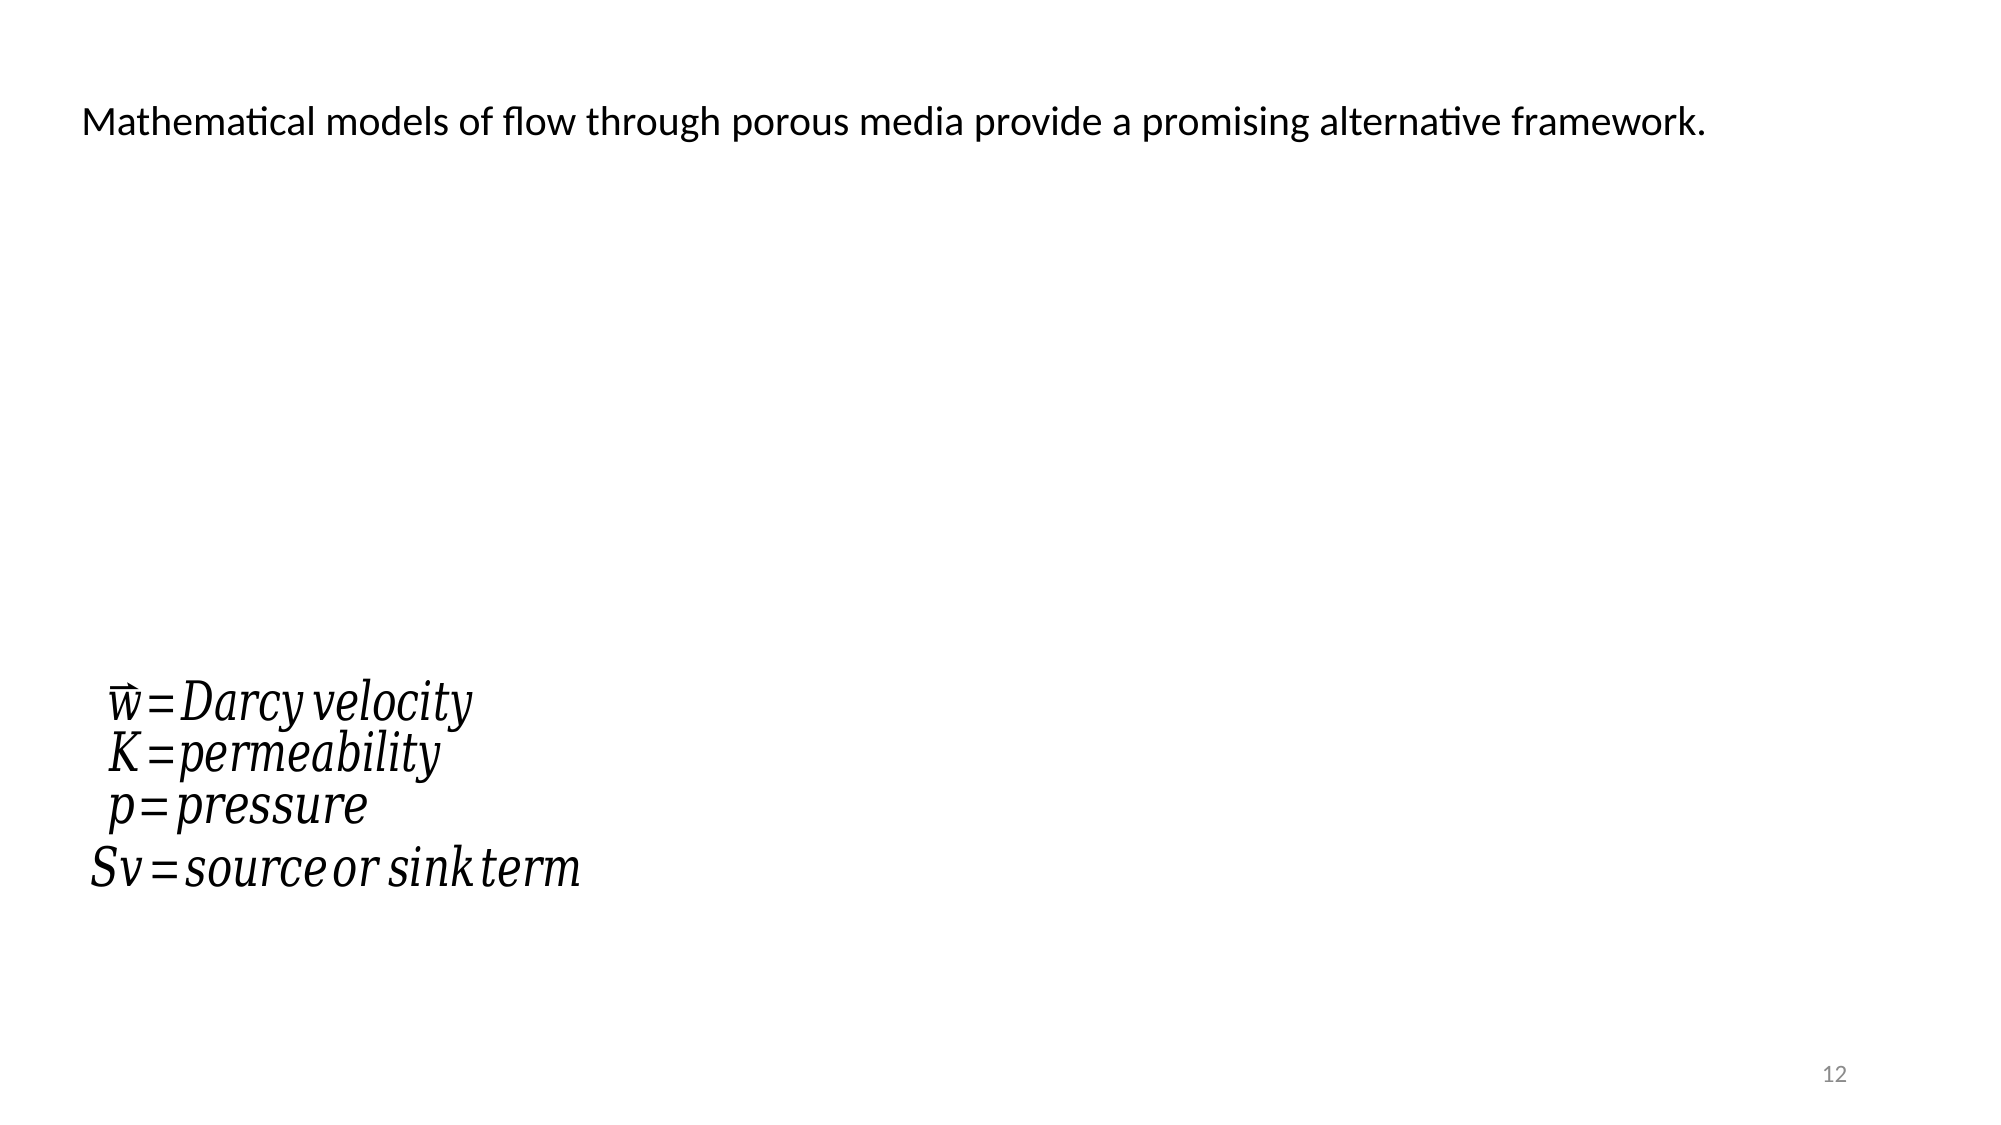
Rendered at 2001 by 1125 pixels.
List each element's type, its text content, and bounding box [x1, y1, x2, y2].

subtitle Mathematical models of flow through porous media provide a promising alternative framework. [66, 92, 1955, 275]
slide_number 12 [1412, 1042, 1863, 1103]
